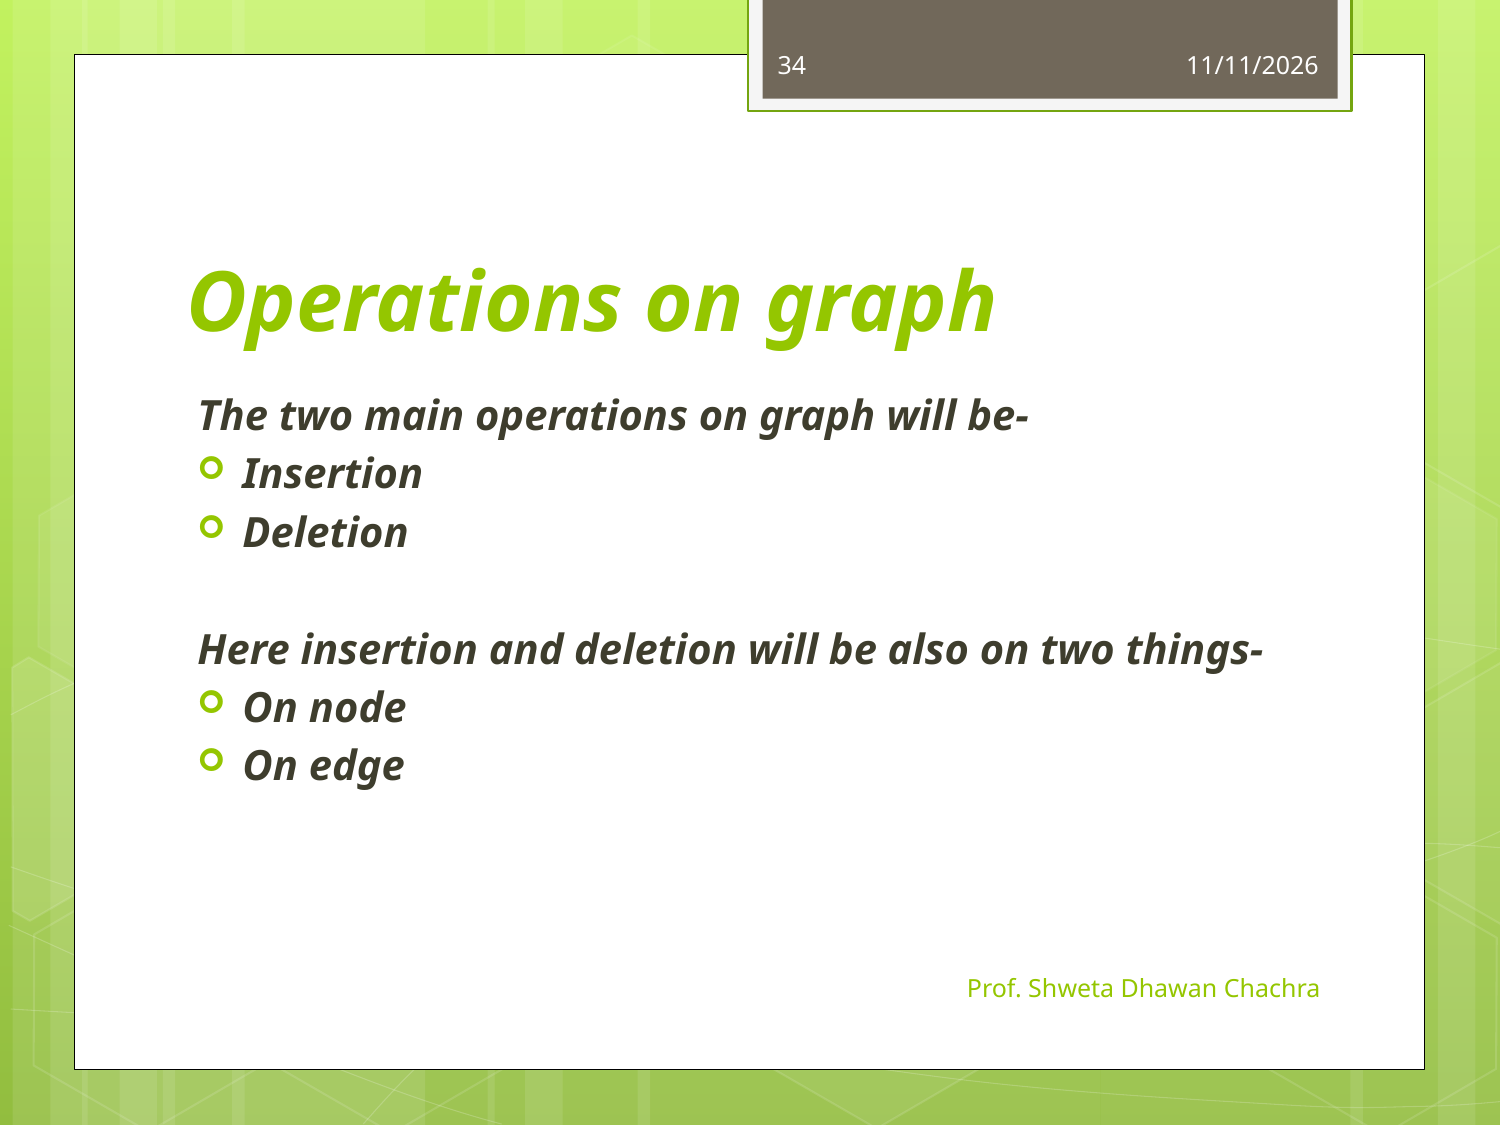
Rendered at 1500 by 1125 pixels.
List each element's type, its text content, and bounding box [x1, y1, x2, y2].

title Operations on graph [171, 168, 1324, 357]
list The two main operations on graph will be- Insertion Deletion Here insertion and deletion will be also on two things- On node On edge [171, 381, 1283, 957]
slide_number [983, 36, 1334, 97]
slide_number 34 [762, 36, 982, 97]
footer Prof. Shweta Dhawan Chachra [761, 960, 1336, 1020]
